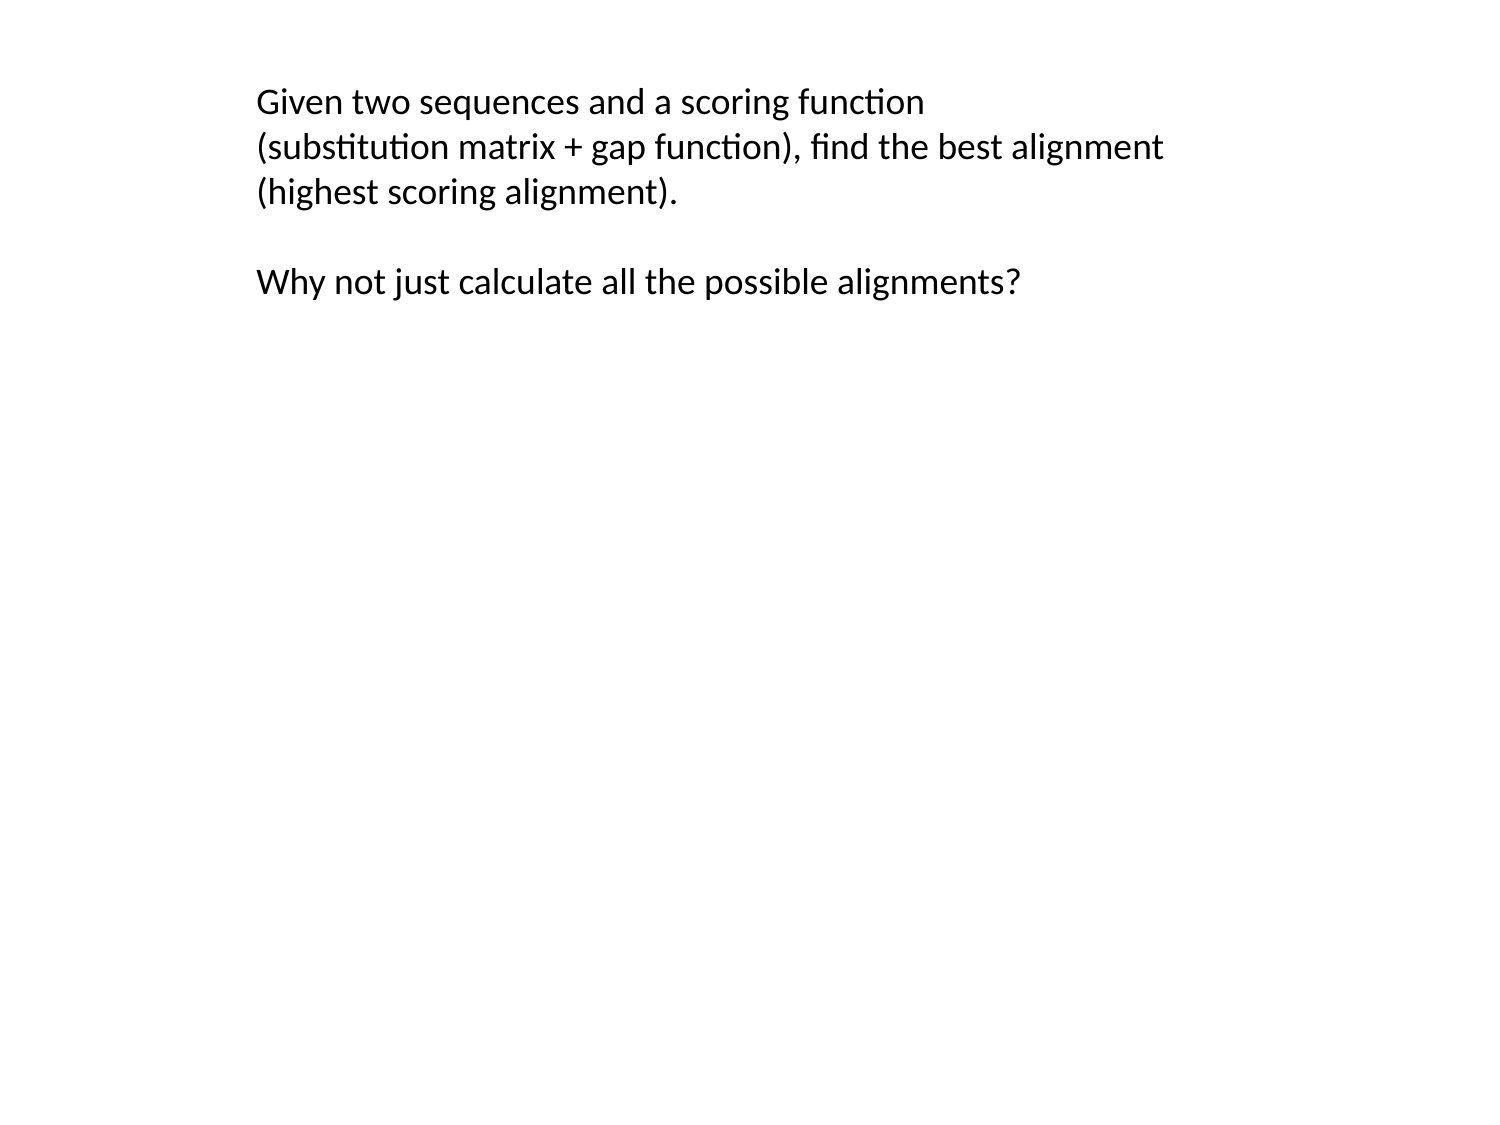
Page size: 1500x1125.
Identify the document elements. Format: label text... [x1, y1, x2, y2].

text_box Given two sequences and a scoring function (substitution matrix + gap function), find the best alignment (highest scoring alignment). Why not just calculate all the possible alignments? [241, 69, 1181, 309]
